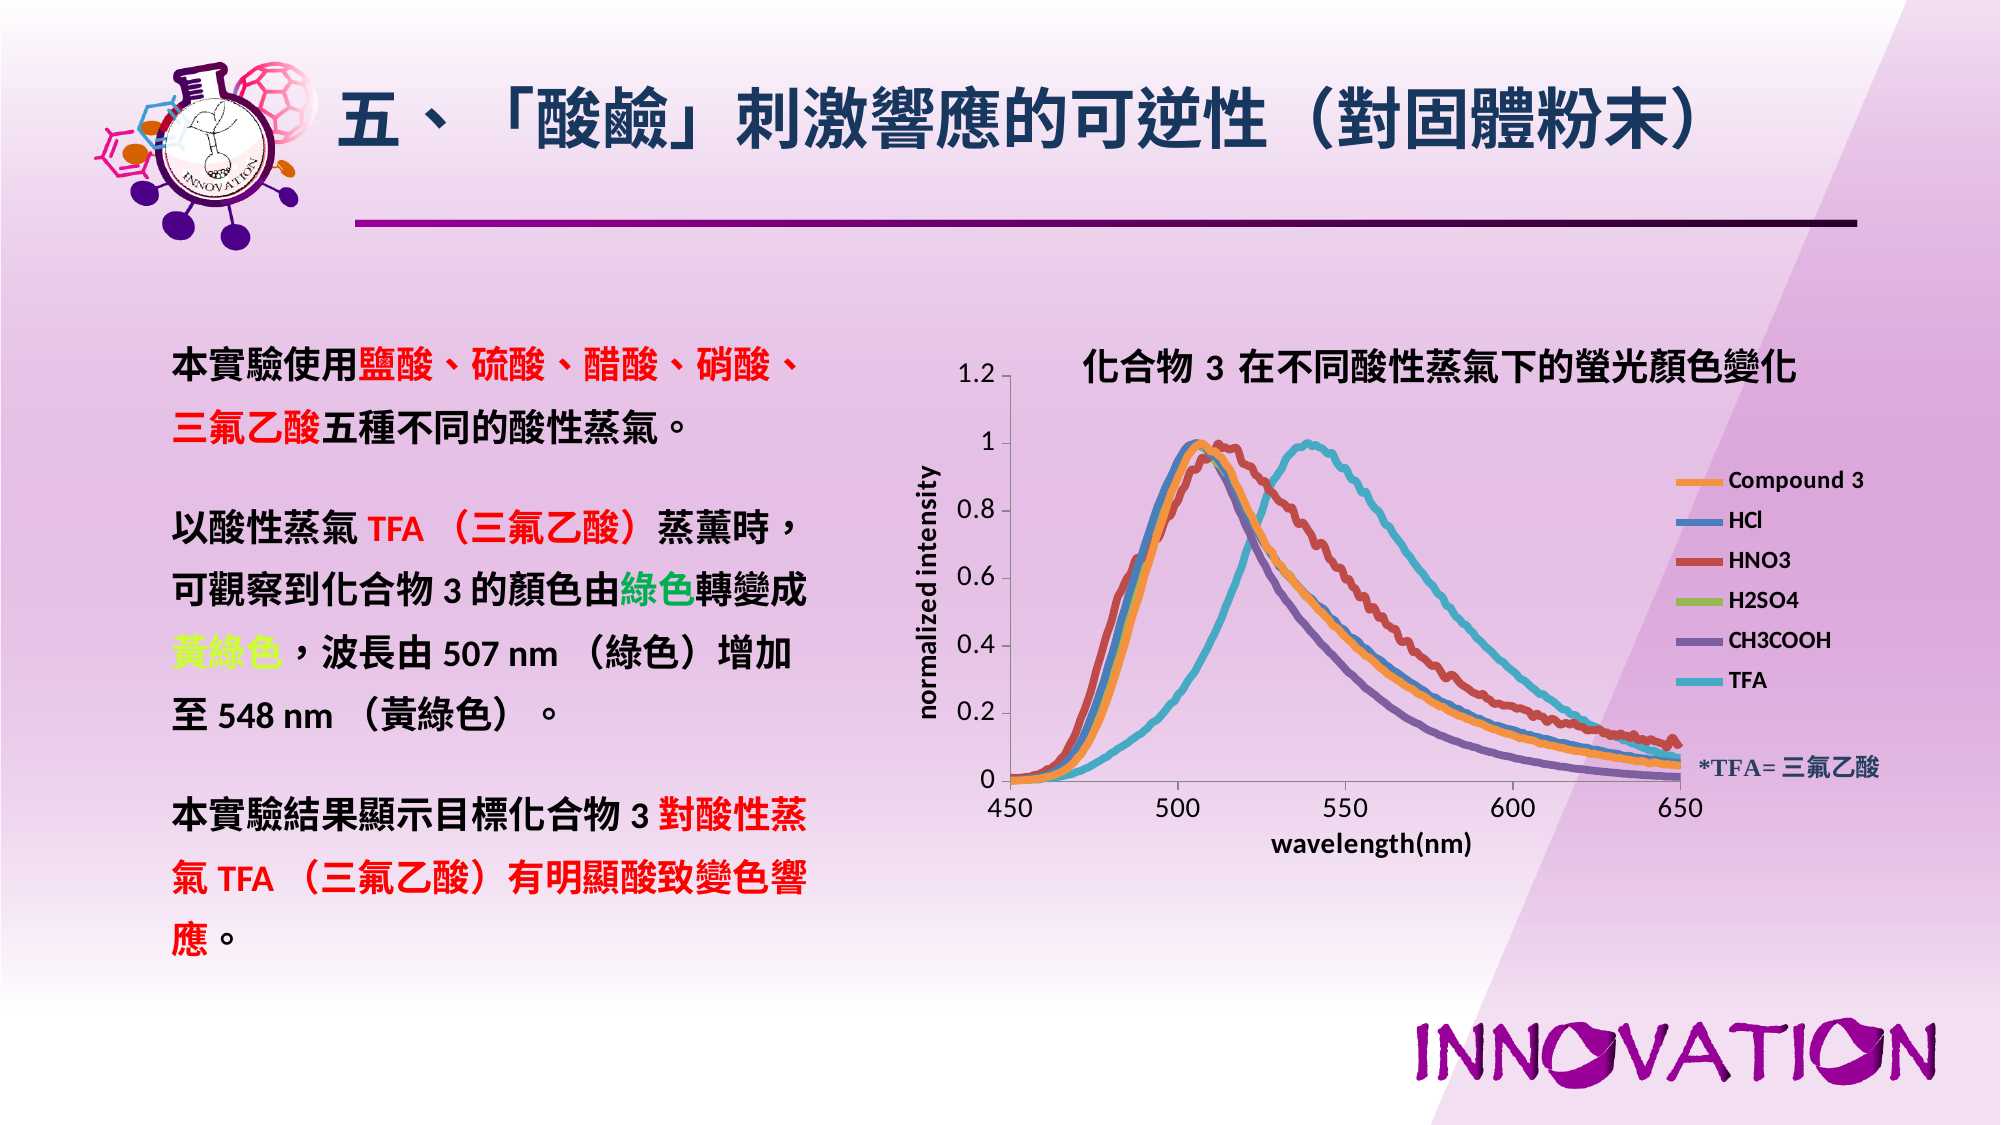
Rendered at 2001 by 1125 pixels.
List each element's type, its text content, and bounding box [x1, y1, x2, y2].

chart [905, 302, 1881, 870]
list 本實驗使用鹽酸、硫酸、醋酸、硝酸、 三氟乙酸五種不同的酸性蒸氣。 以酸性蒸氣TFA（三氟乙酸）蒸薰時， 可觀察到化合物3的顏色由綠色轉變成 黃綠色，波長由507 nm（綠色）增加 至548 nm（黃綠色）。 本實驗結果顯示目標化合物3對酸性蒸 氣TFA（三氟乙酸）有明顯酸致變色響 應。 [156, 316, 825, 973]
text_box 五、「酸鹼」刺激響應的可逆性（對固體粉末） [320, 58, 1903, 176]
picture [0, 0, 2001, 1125]
